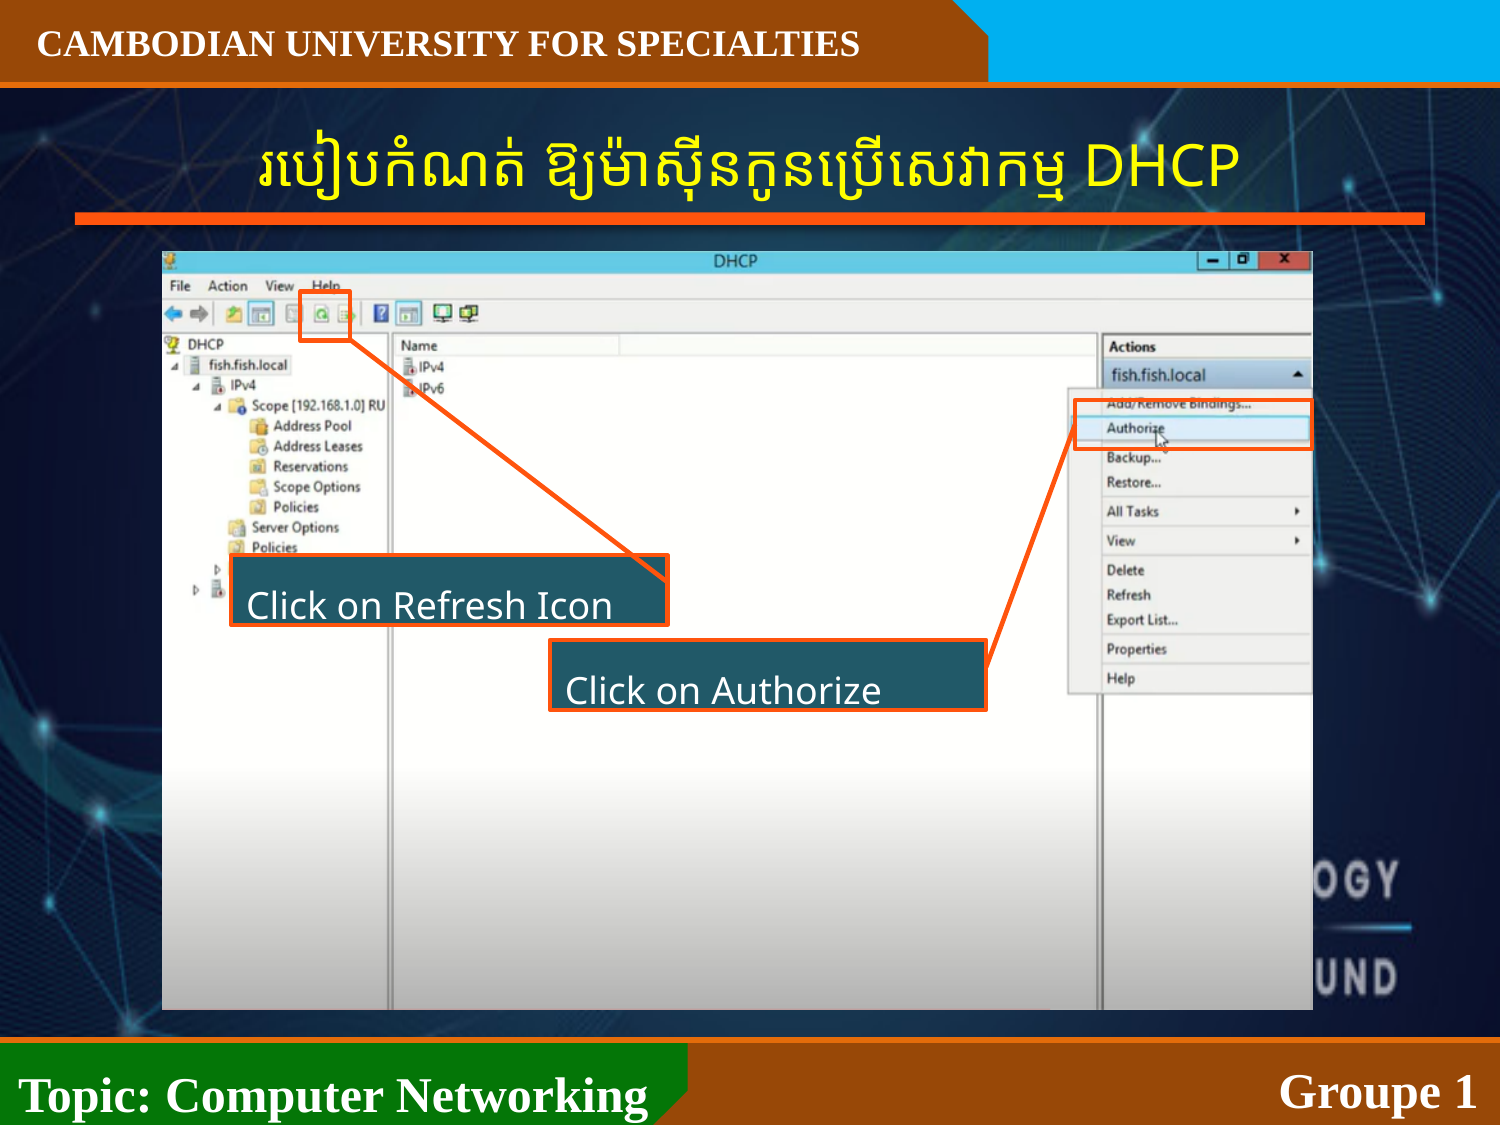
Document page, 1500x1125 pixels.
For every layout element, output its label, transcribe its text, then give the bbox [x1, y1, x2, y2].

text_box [230, 339, 668, 626]
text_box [549, 424, 1076, 711]
picture [0, 88, 1500, 1037]
text_box របៀបកំណត់ ឱ្យម៉ាស៊ីនកូនប្រើសេវាកម្ម DHCP [50, 120, 1450, 206]
